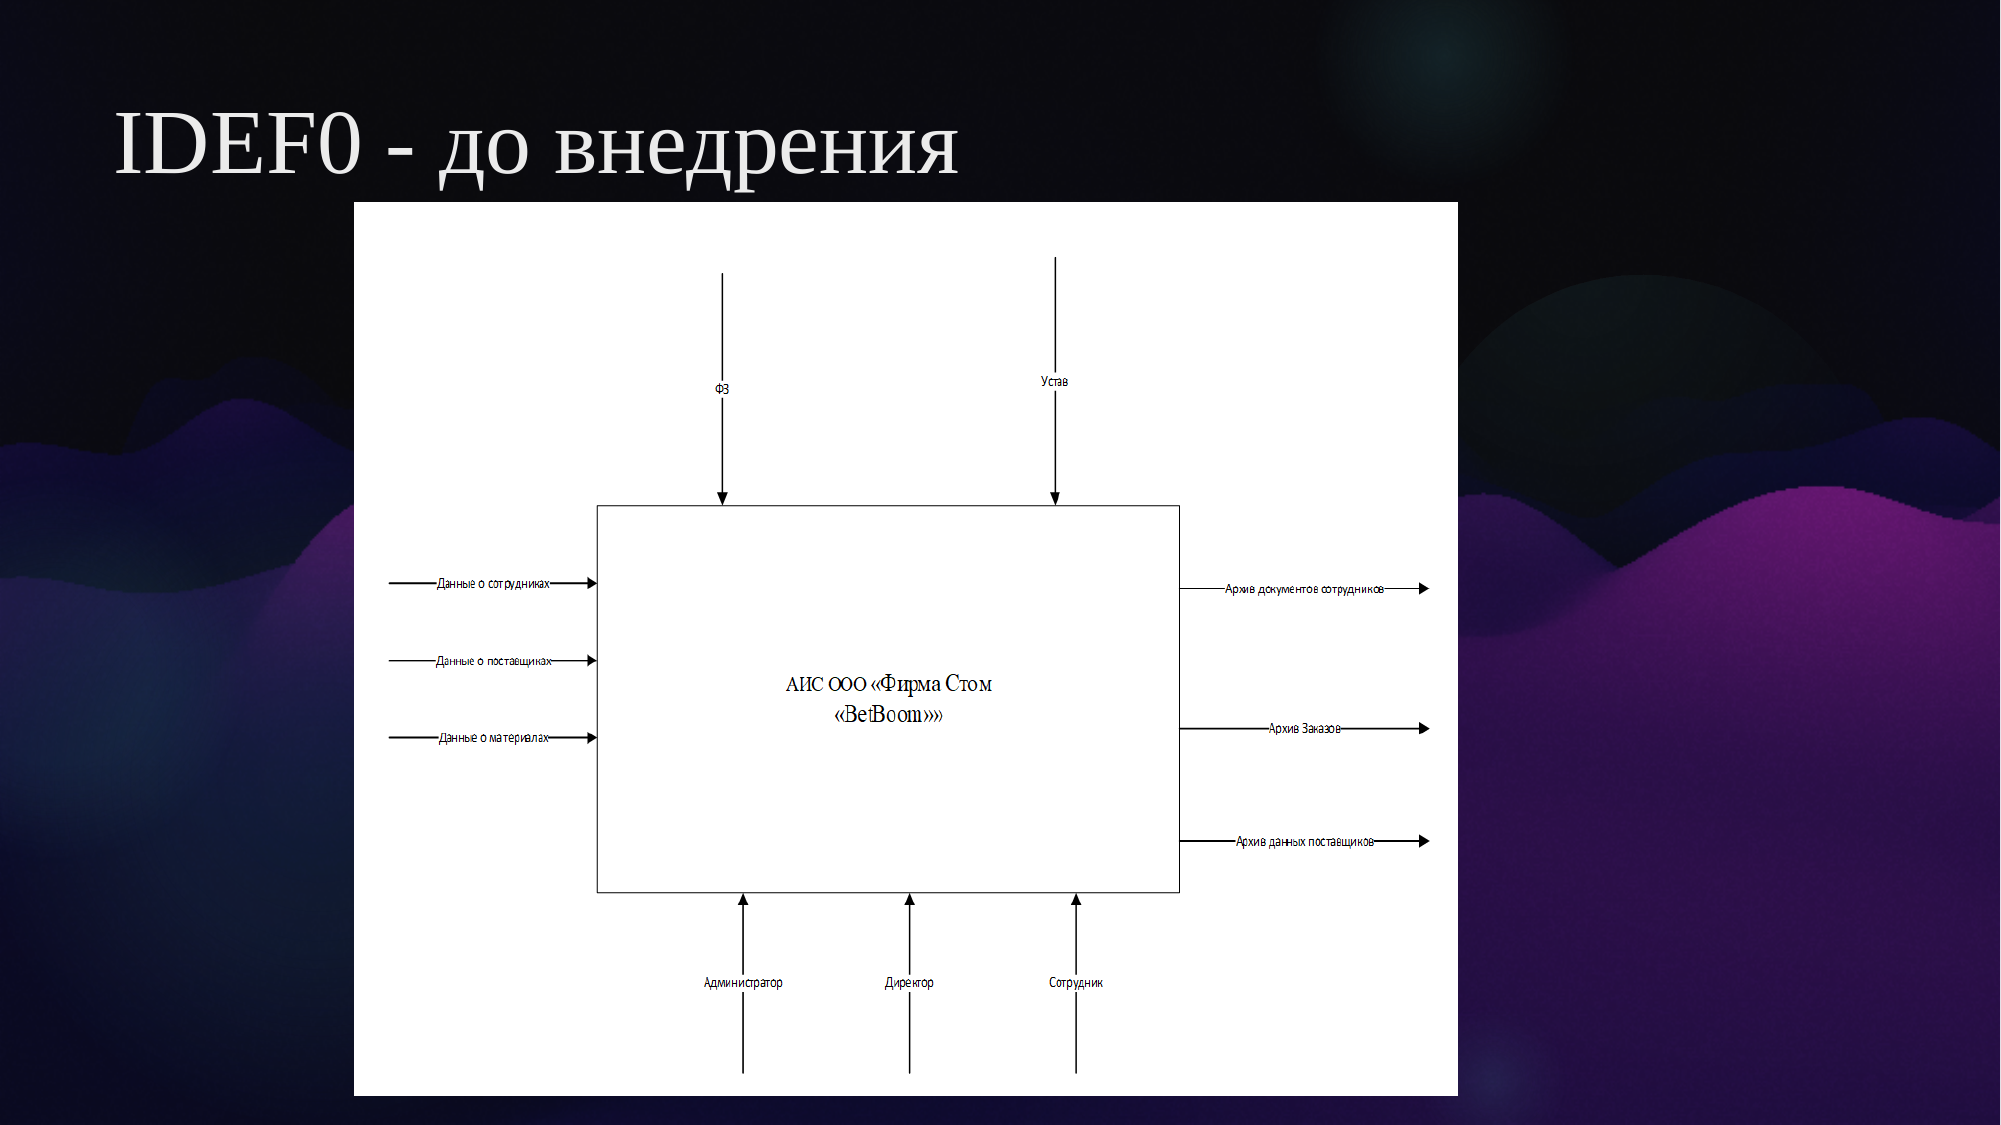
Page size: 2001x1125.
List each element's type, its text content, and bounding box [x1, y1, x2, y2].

title IDEF0 - до внедрения [105, 73, 1650, 305]
picture [0, 0, 2001, 1125]
